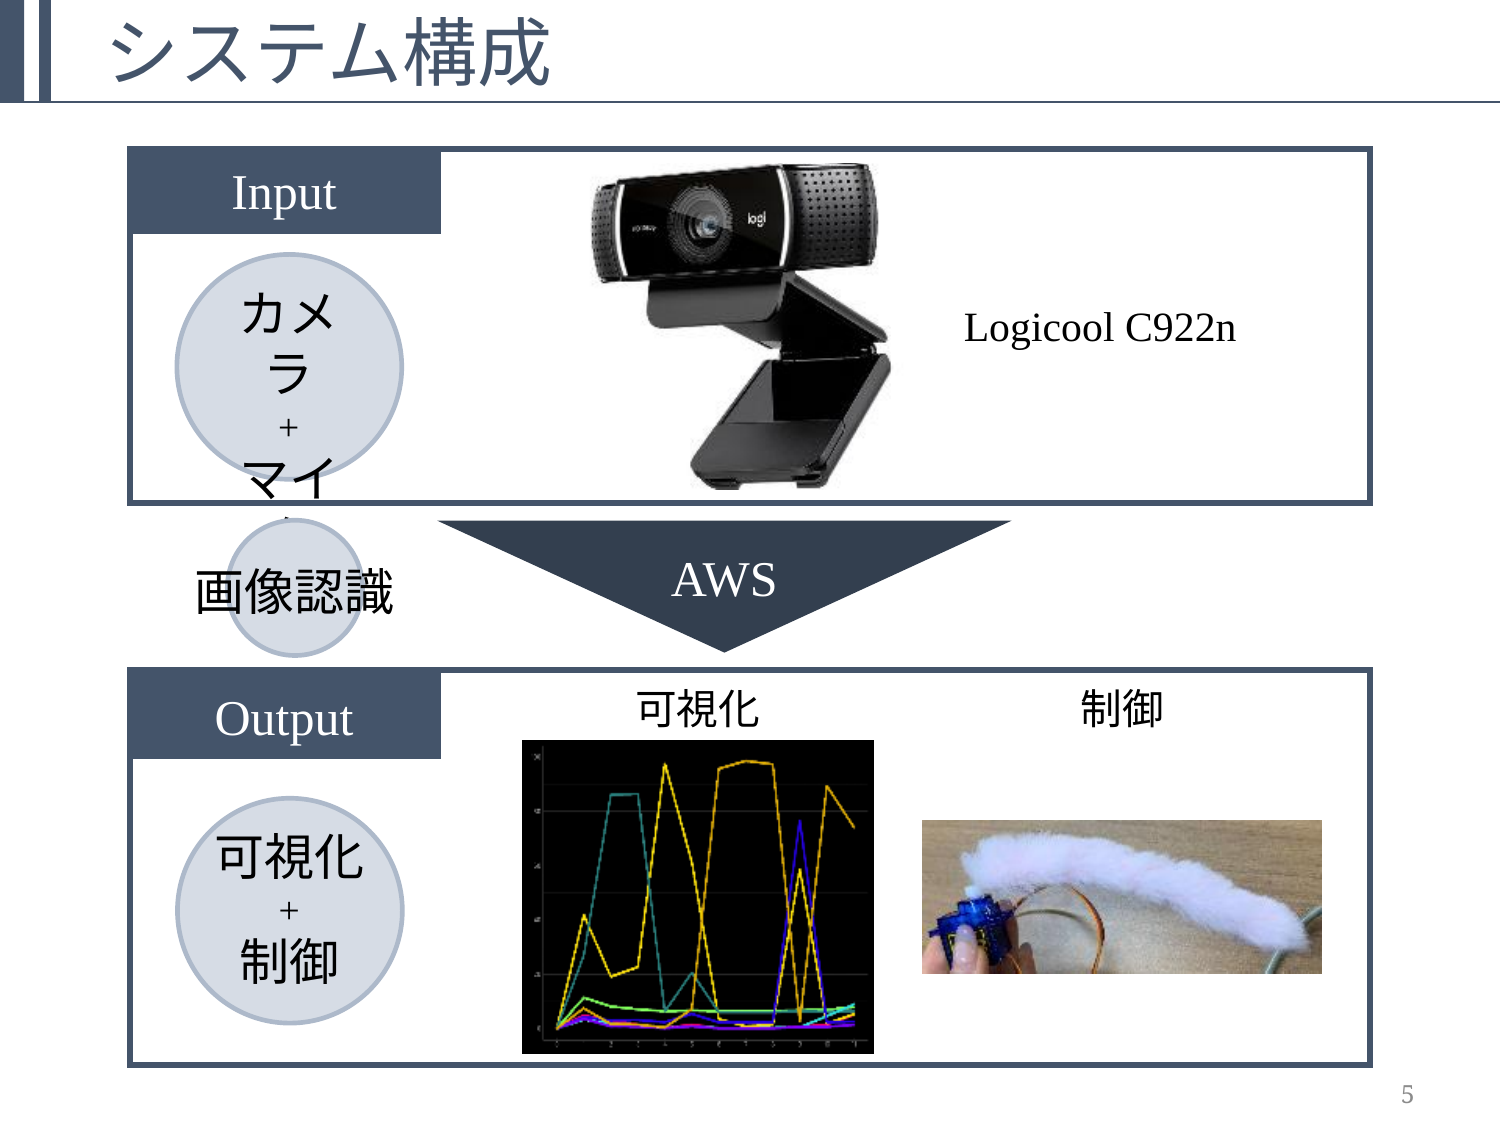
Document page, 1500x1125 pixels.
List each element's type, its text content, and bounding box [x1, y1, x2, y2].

text_box [38, 0, 52, 101]
slide_number 5 [1092, 1065, 1430, 1125]
text_box [436, 519, 1013, 654]
text_box 画像認識 [111, 553, 479, 628]
text_box [239, 628, 351, 657]
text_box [129, 670, 1370, 1066]
text_box システム構成 [89, 0, 816, 101]
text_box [129, 148, 1370, 504]
text_box [235, 519, 355, 553]
text_box [0, 0, 25, 101]
text_box AWS [656, 538, 793, 614]
